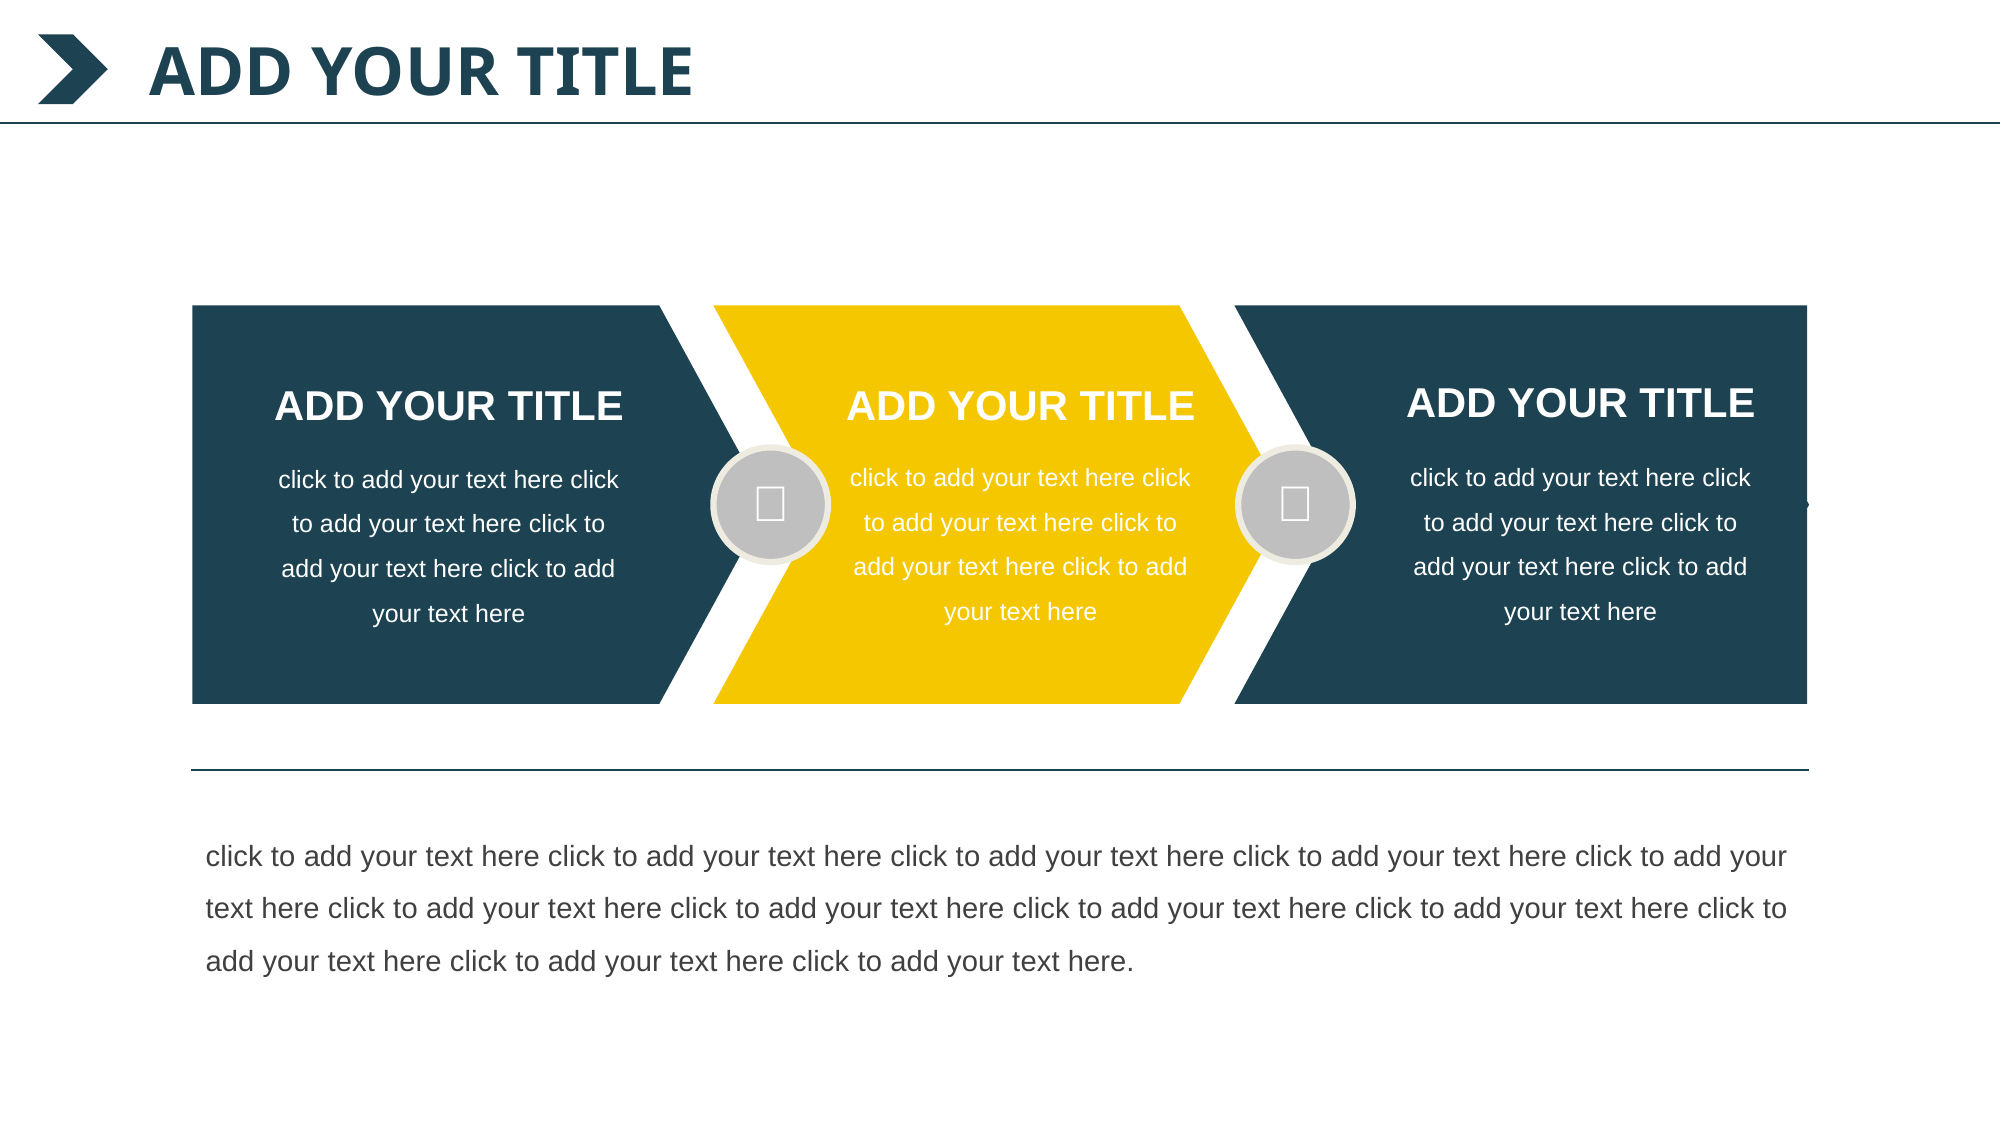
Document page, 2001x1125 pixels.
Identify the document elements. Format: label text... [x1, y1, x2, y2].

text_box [713, 305, 1234, 704]
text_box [1234, 305, 1810, 704]
text_box click to add your text here click to add your text here click to add your text here click to add your text here click to add your text here click to add your text here click to add your text here click to add your text here click to add your text here click to add your text here click to add your text here click to add your text here. [190, 812, 1809, 985]
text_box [192, 305, 713, 704]
